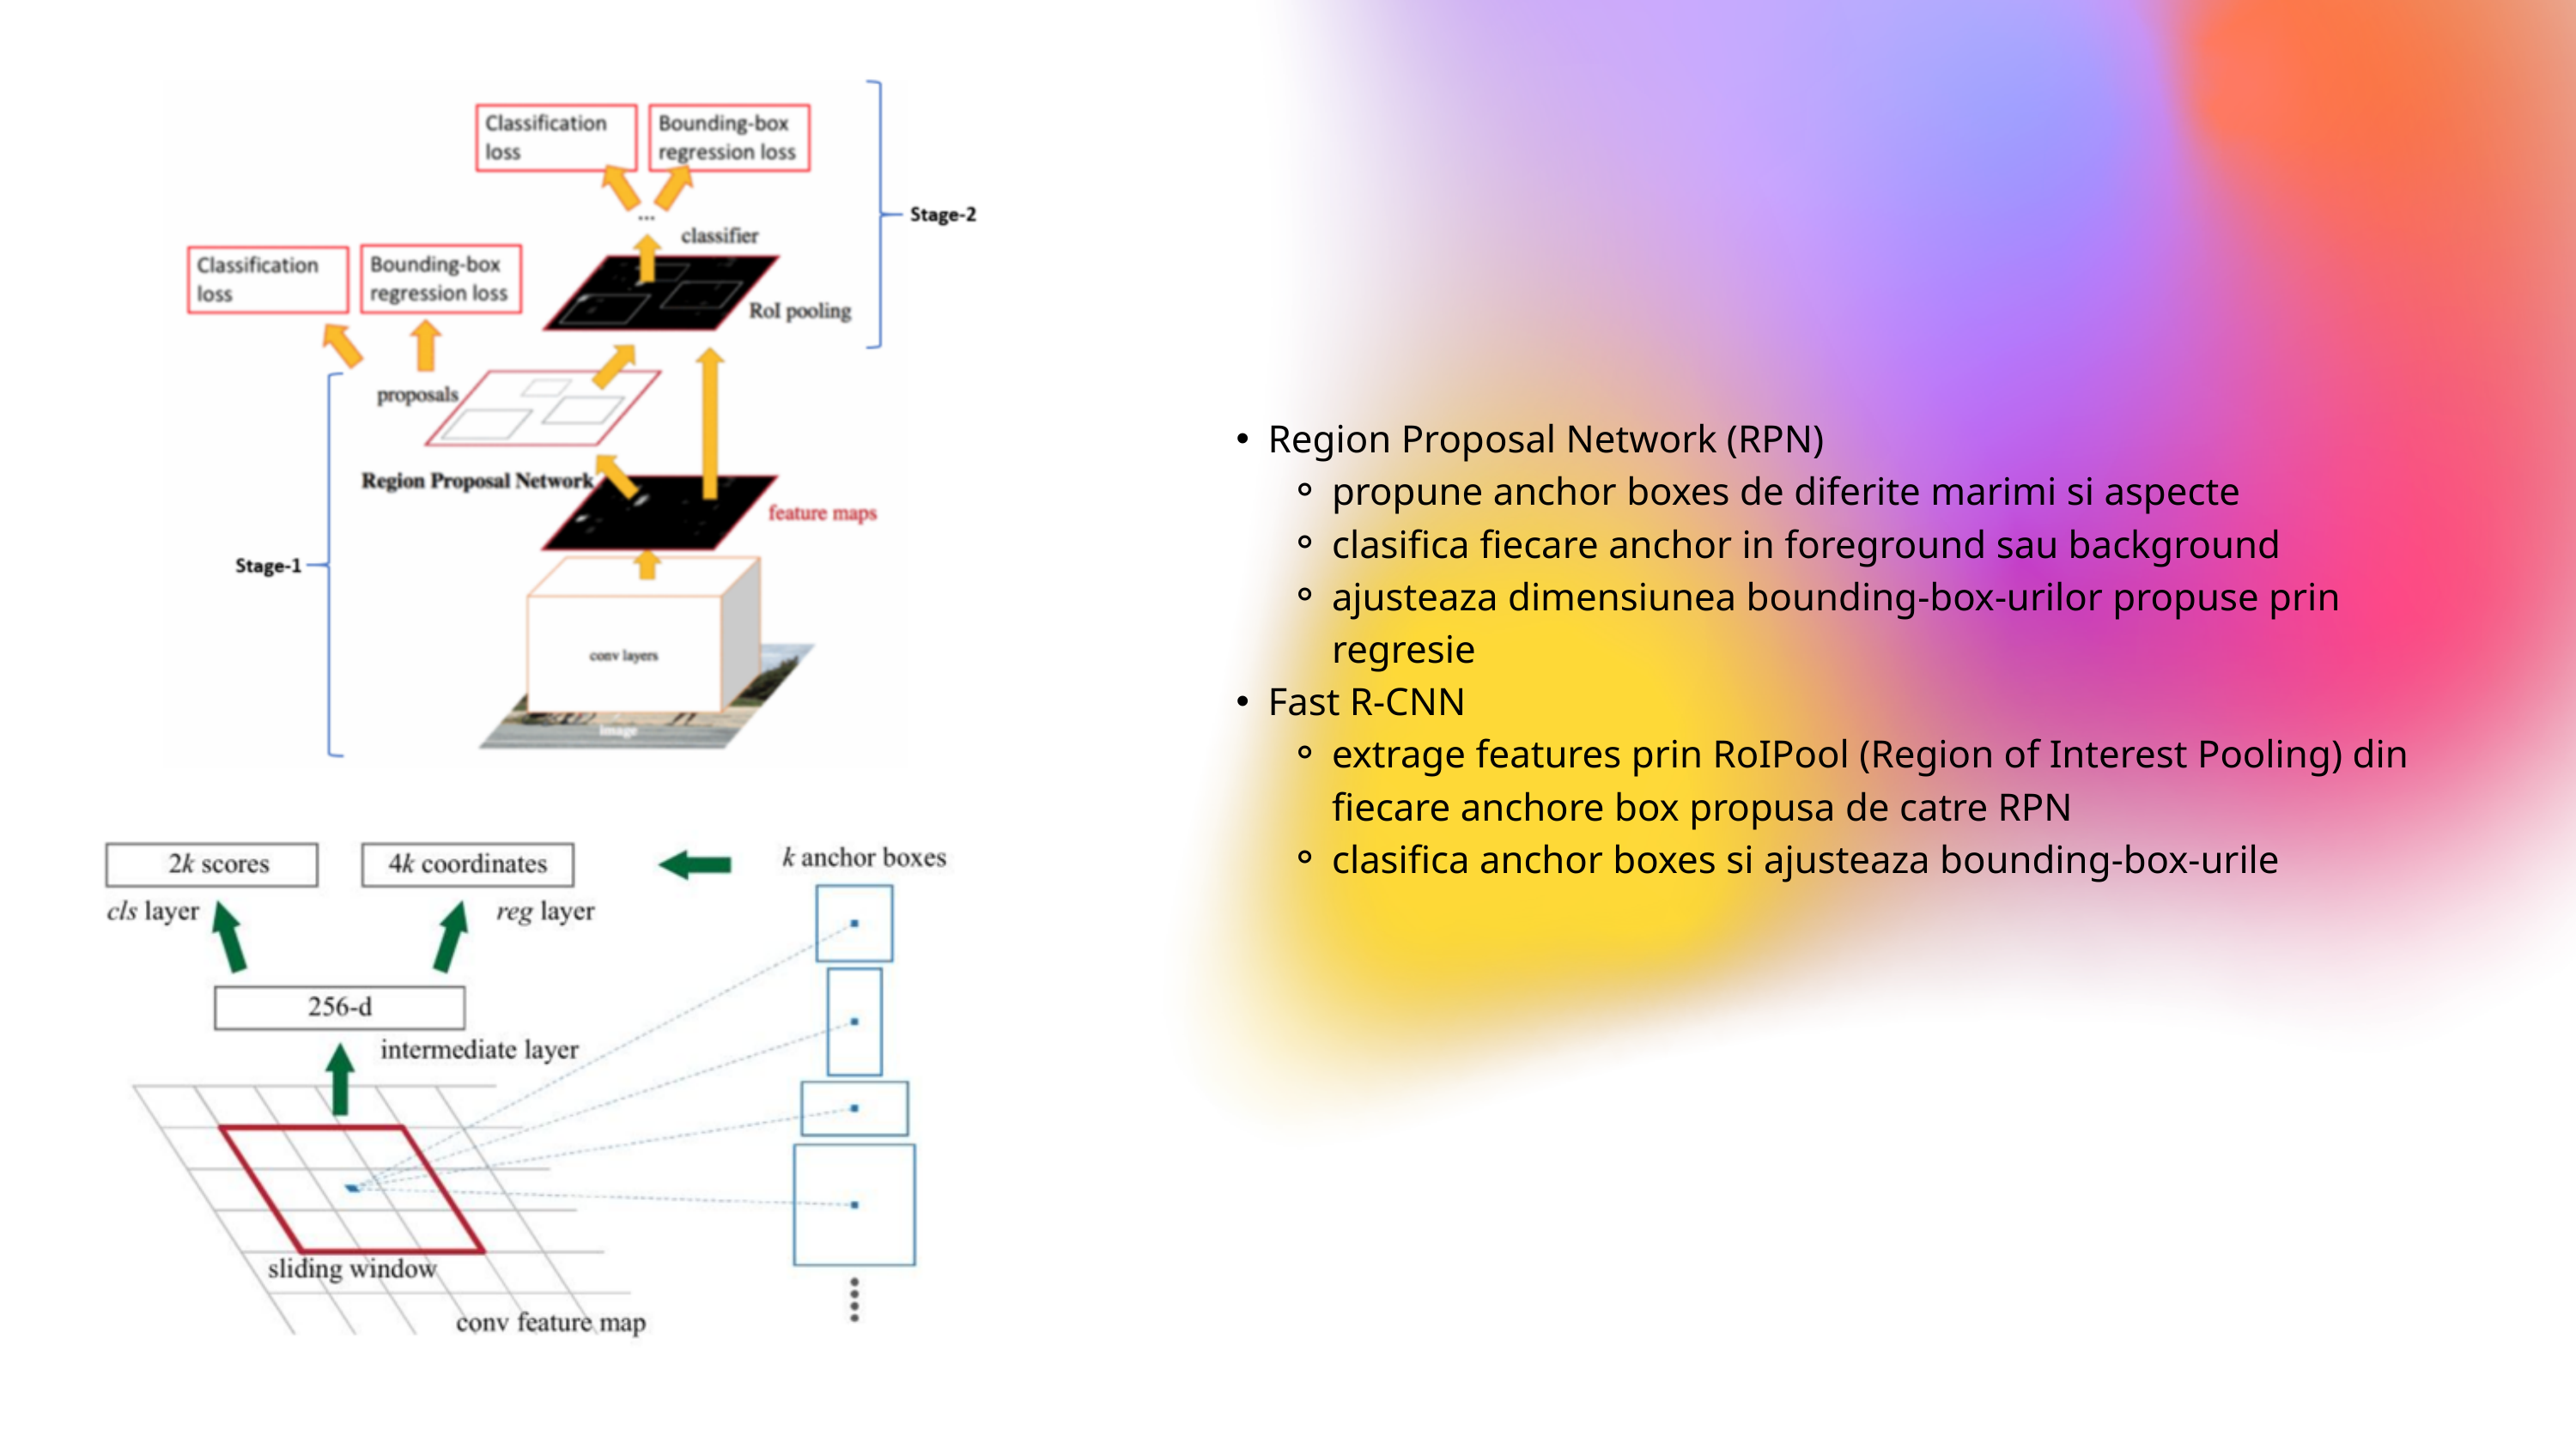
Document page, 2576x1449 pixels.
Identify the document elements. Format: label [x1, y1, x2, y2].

picture [144, 56, 1002, 773]
picture [79, 800, 1002, 1385]
picture [1160, 0, 2576, 1150]
